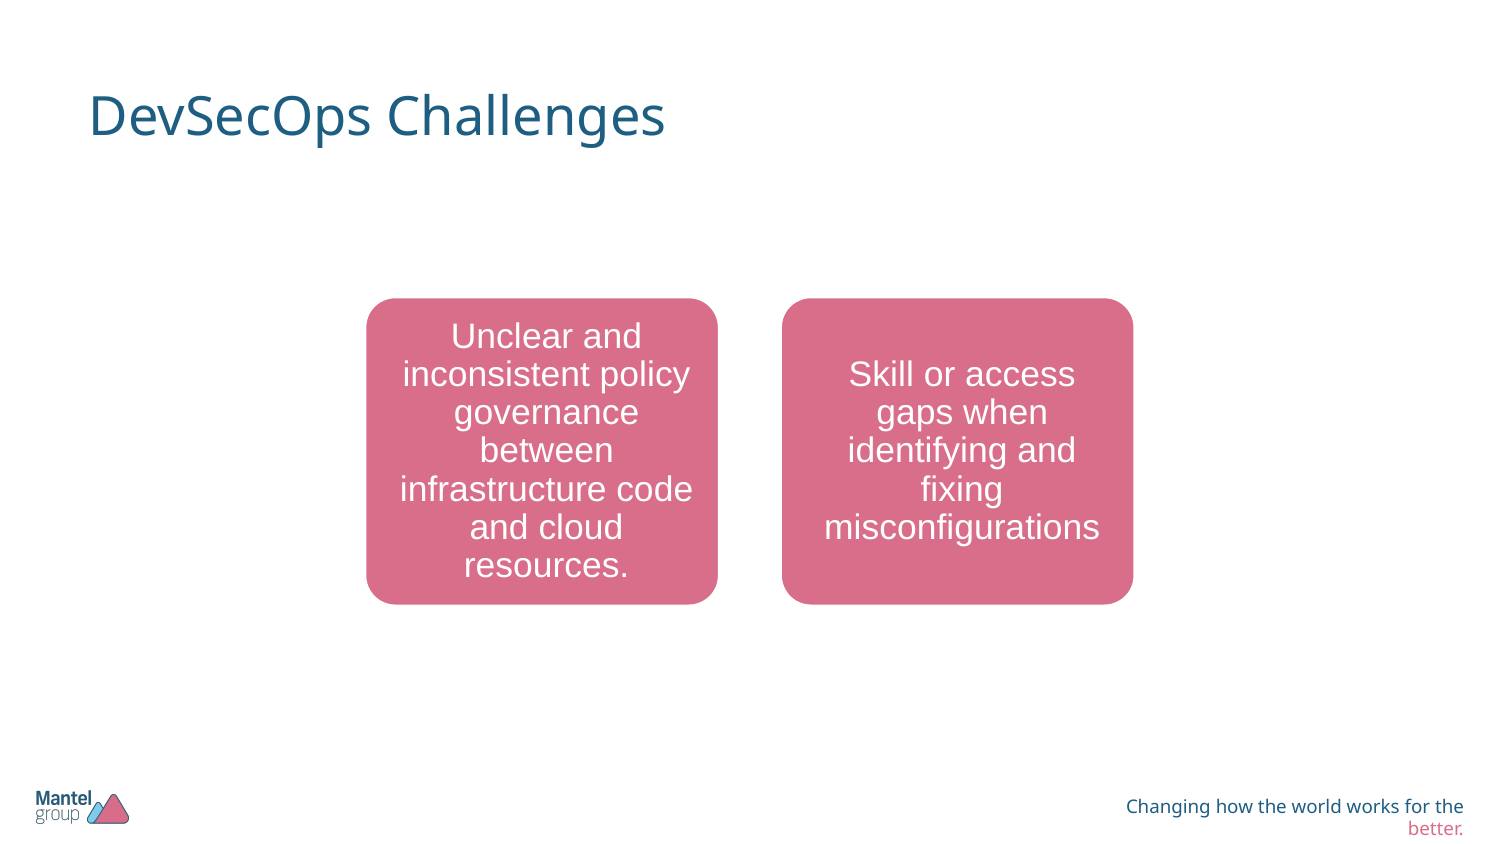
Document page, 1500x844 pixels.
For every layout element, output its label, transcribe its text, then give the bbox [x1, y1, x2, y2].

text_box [363, 295, 1137, 607]
title DevSecOps Challenges [73, 73, 1427, 147]
picture [36, 790, 129, 824]
